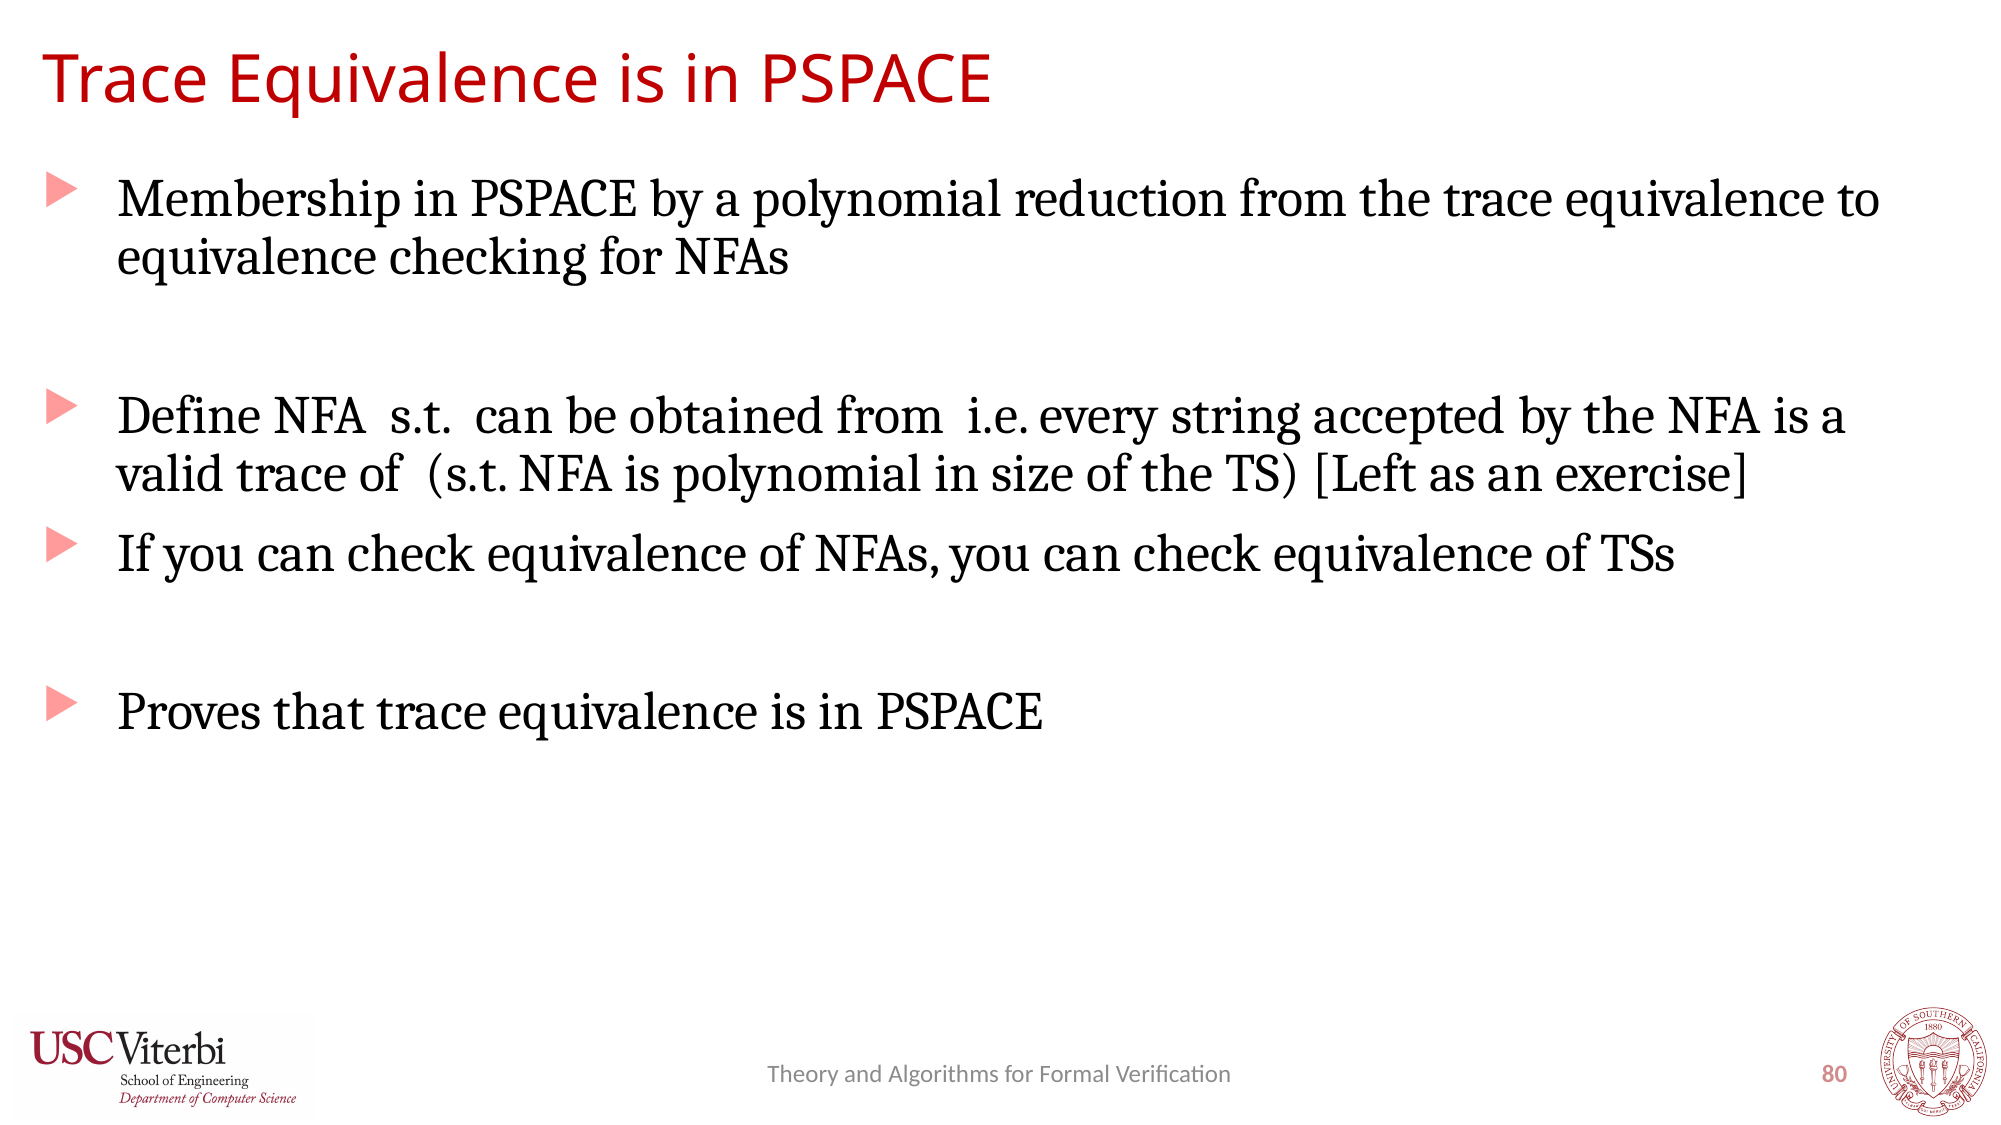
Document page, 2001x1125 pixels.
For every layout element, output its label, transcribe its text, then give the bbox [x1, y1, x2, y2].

title Trace Equivalence is in PSPACE [27, 12, 1947, 150]
slide_number 80 [1684, 1042, 1863, 1103]
picture [12, 1014, 316, 1119]
picture [1879, 1002, 1988, 1119]
footer Theory and Algorithms for Formal Verification [662, 1042, 1338, 1103]
